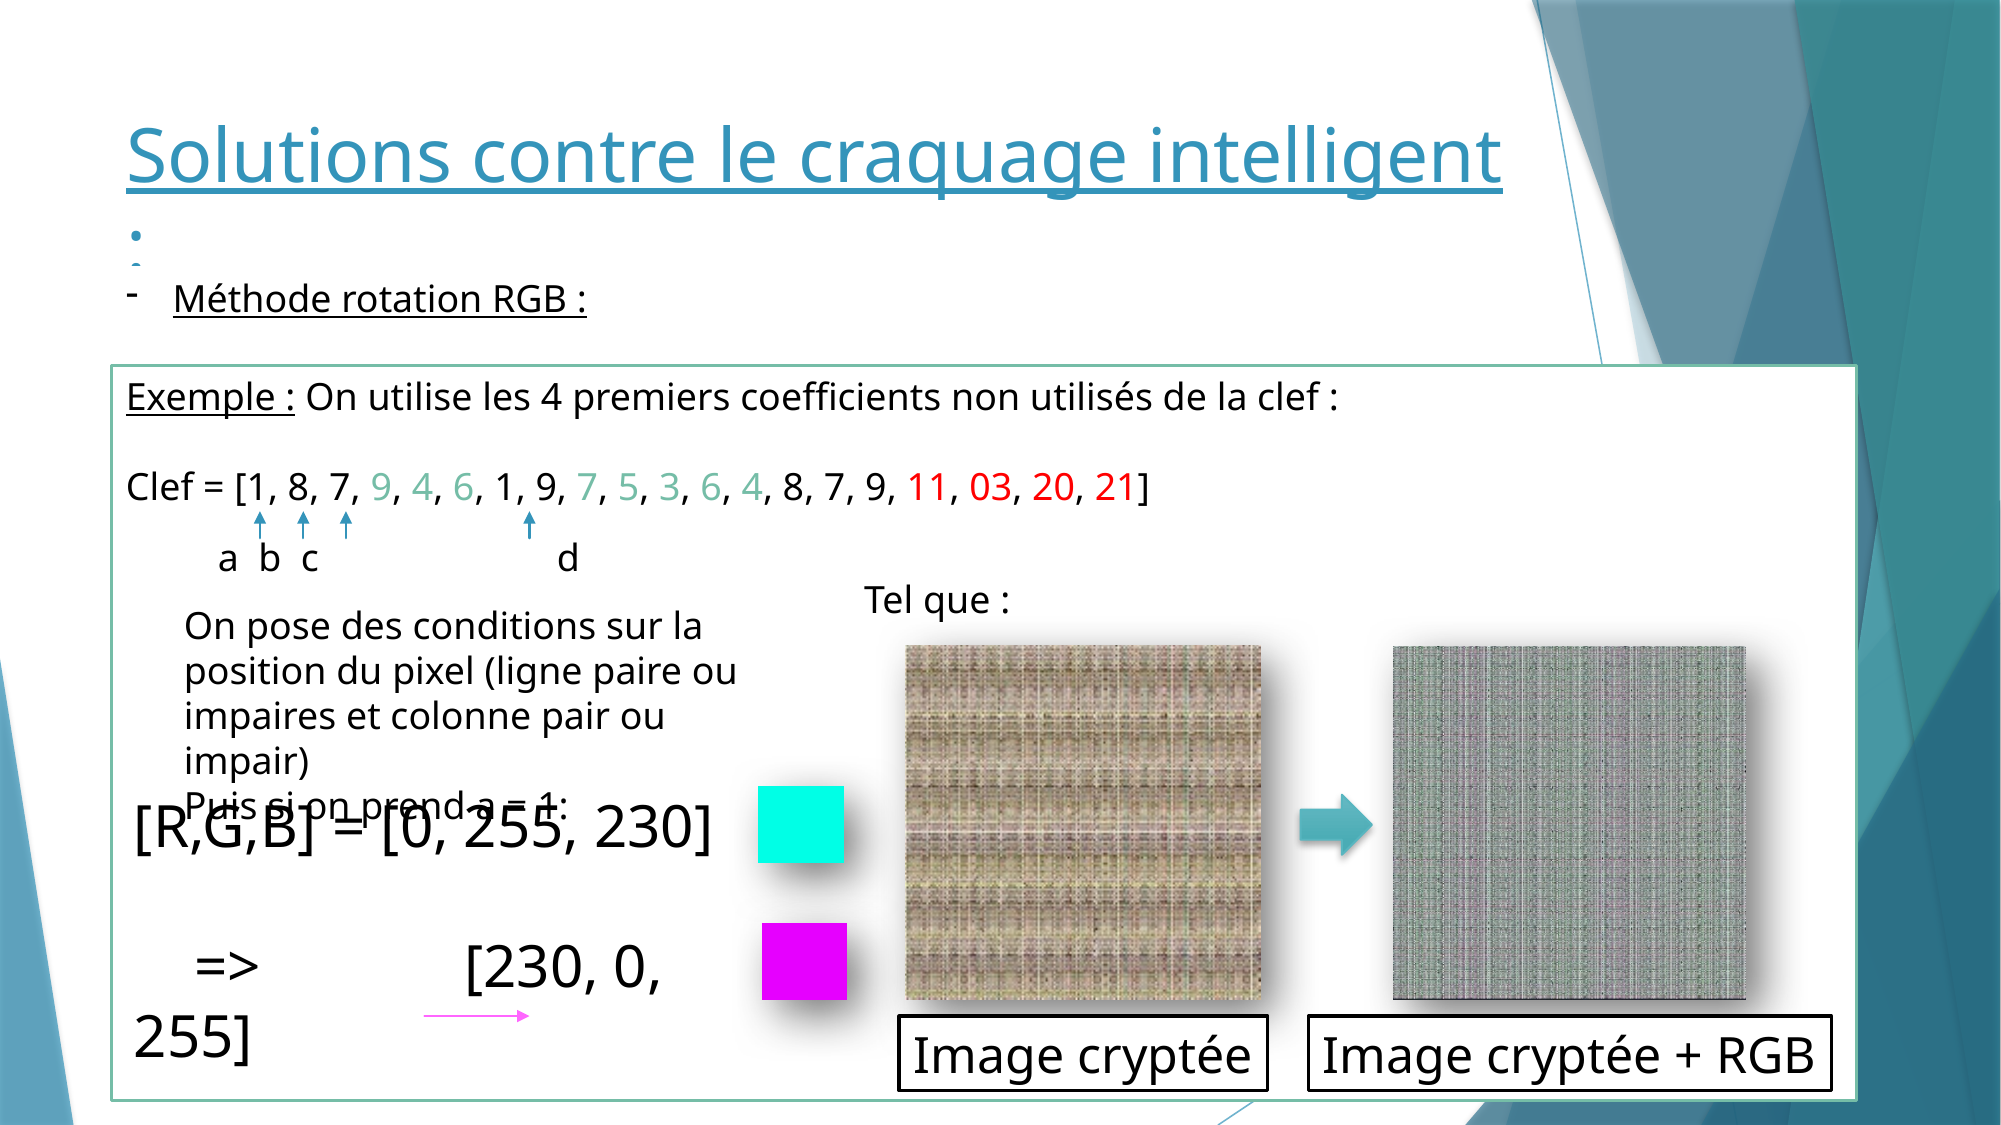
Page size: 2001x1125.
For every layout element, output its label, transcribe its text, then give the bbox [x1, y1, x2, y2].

text_box Image cryptée [897, 1014, 1269, 1092]
title Solutions contre le craquage intelligent : [111, 99, 1522, 317]
slide_number 18 [1409, 1010, 1522, 1051]
text_box On pose des conditions sur la position du pixel (ligne paire ou impaires et colonne pair ou impair) Puis si on prend a = 1: [169, 594, 797, 835]
picture [758, 785, 844, 864]
picture [905, 645, 1261, 1001]
text_box a b c d [203, 526, 595, 586]
text_box Exemple : On utilise les 4 premiers coefficients non utilisés de la clef : Clef = [1, 8, 7, 9, 4, 6, 1, 9, 7, 5, 3, 6, 4, 8, 7, 9, 11, 03, 20, 21] [110, 364, 1858, 1102]
text_box Image cryptée + RGB [1307, 1014, 1833, 1092]
text_box [1299, 793, 1373, 856]
text_box Tel que : [849, 569, 1026, 629]
text_box Méthode rotation RGB : [109, 266, 1166, 329]
text_box [R,G,B] = [0, 255, 230] => [230, 0, 255] [119, 781, 772, 1077]
picture [761, 922, 847, 1001]
picture [1393, 646, 1747, 1001]
